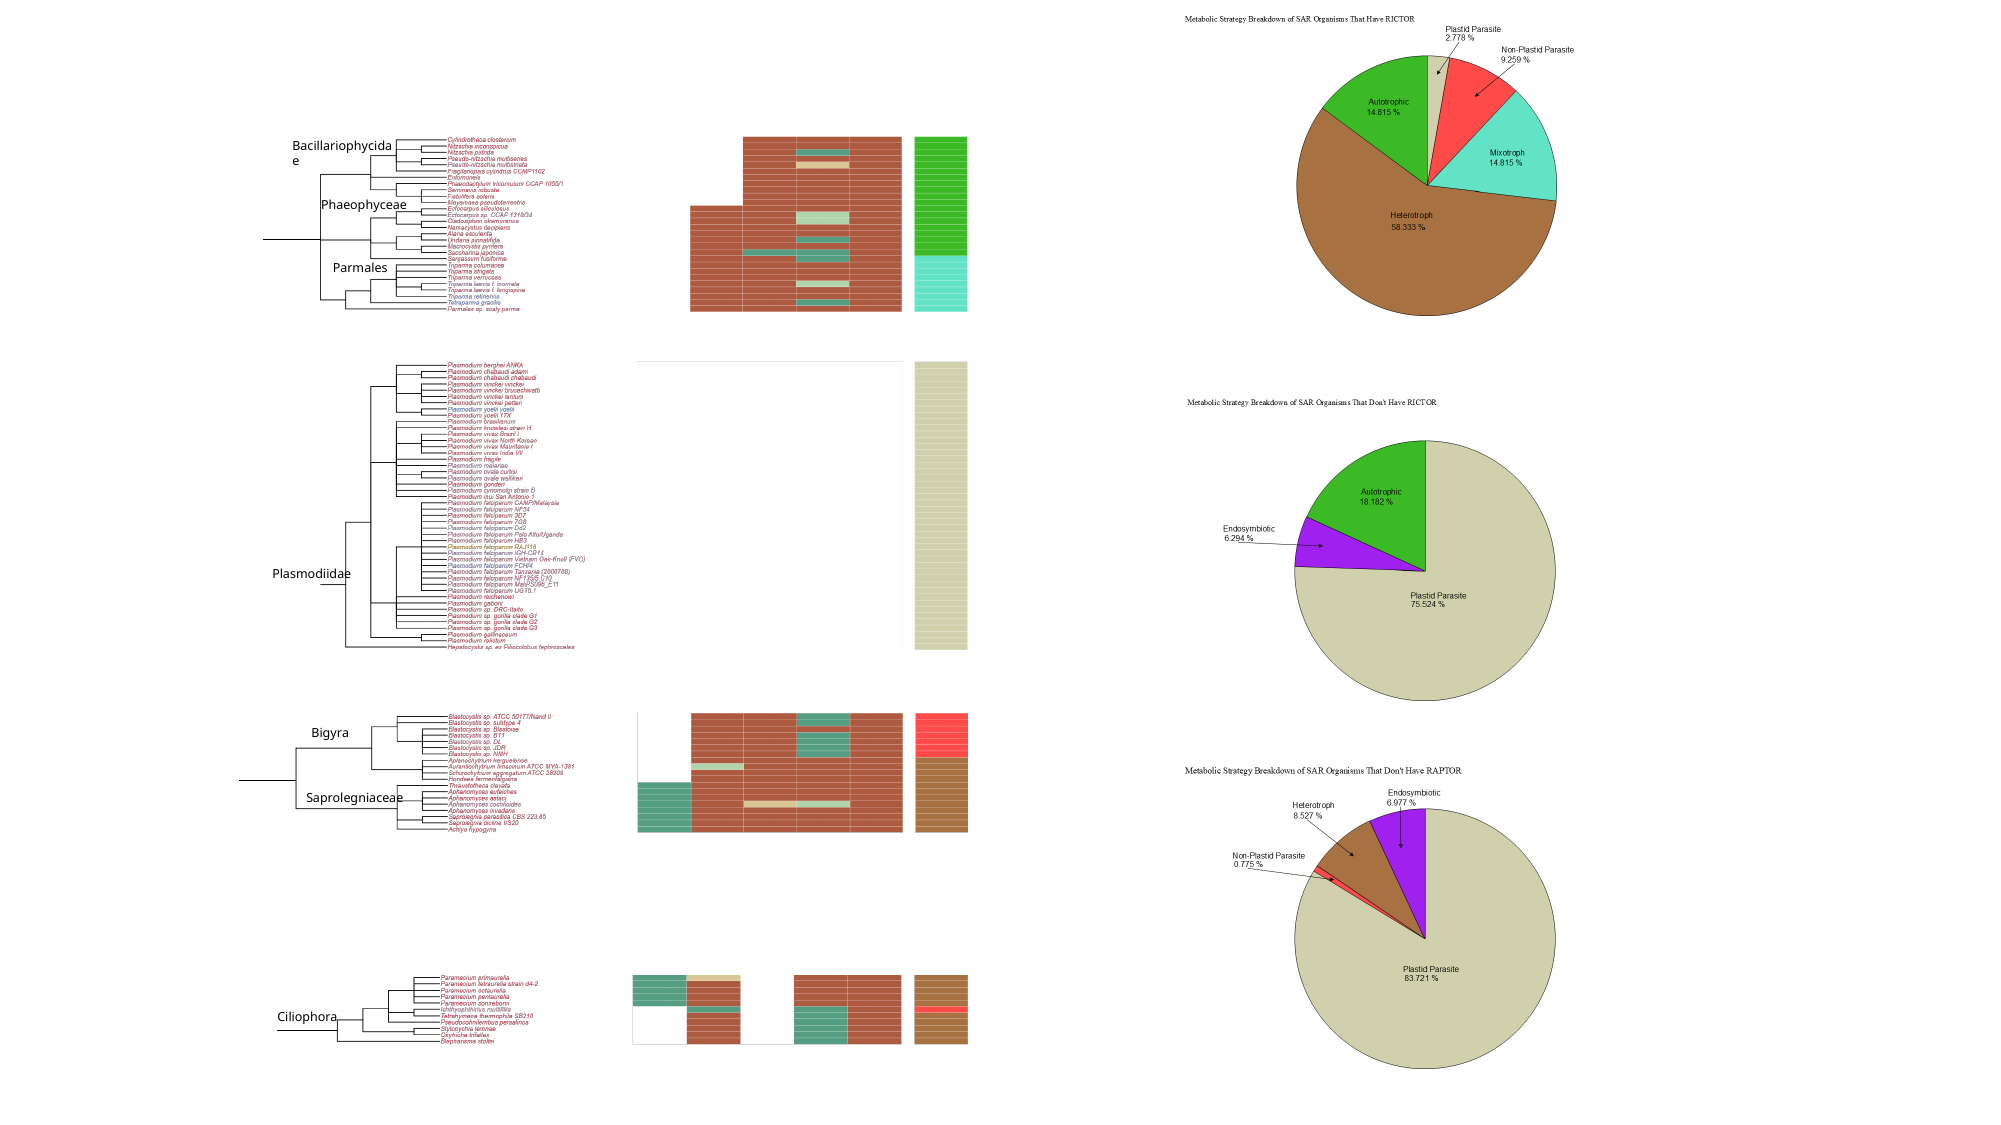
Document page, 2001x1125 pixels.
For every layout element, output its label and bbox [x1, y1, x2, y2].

text_box [123, 974, 969, 1049]
text_box [136, 129, 968, 317]
text_box [136, 360, 968, 653]
text_box [136, 713, 969, 835]
picture [1183, 764, 1665, 1125]
picture [1183, 390, 1665, 752]
picture [1183, 11, 1665, 373]
